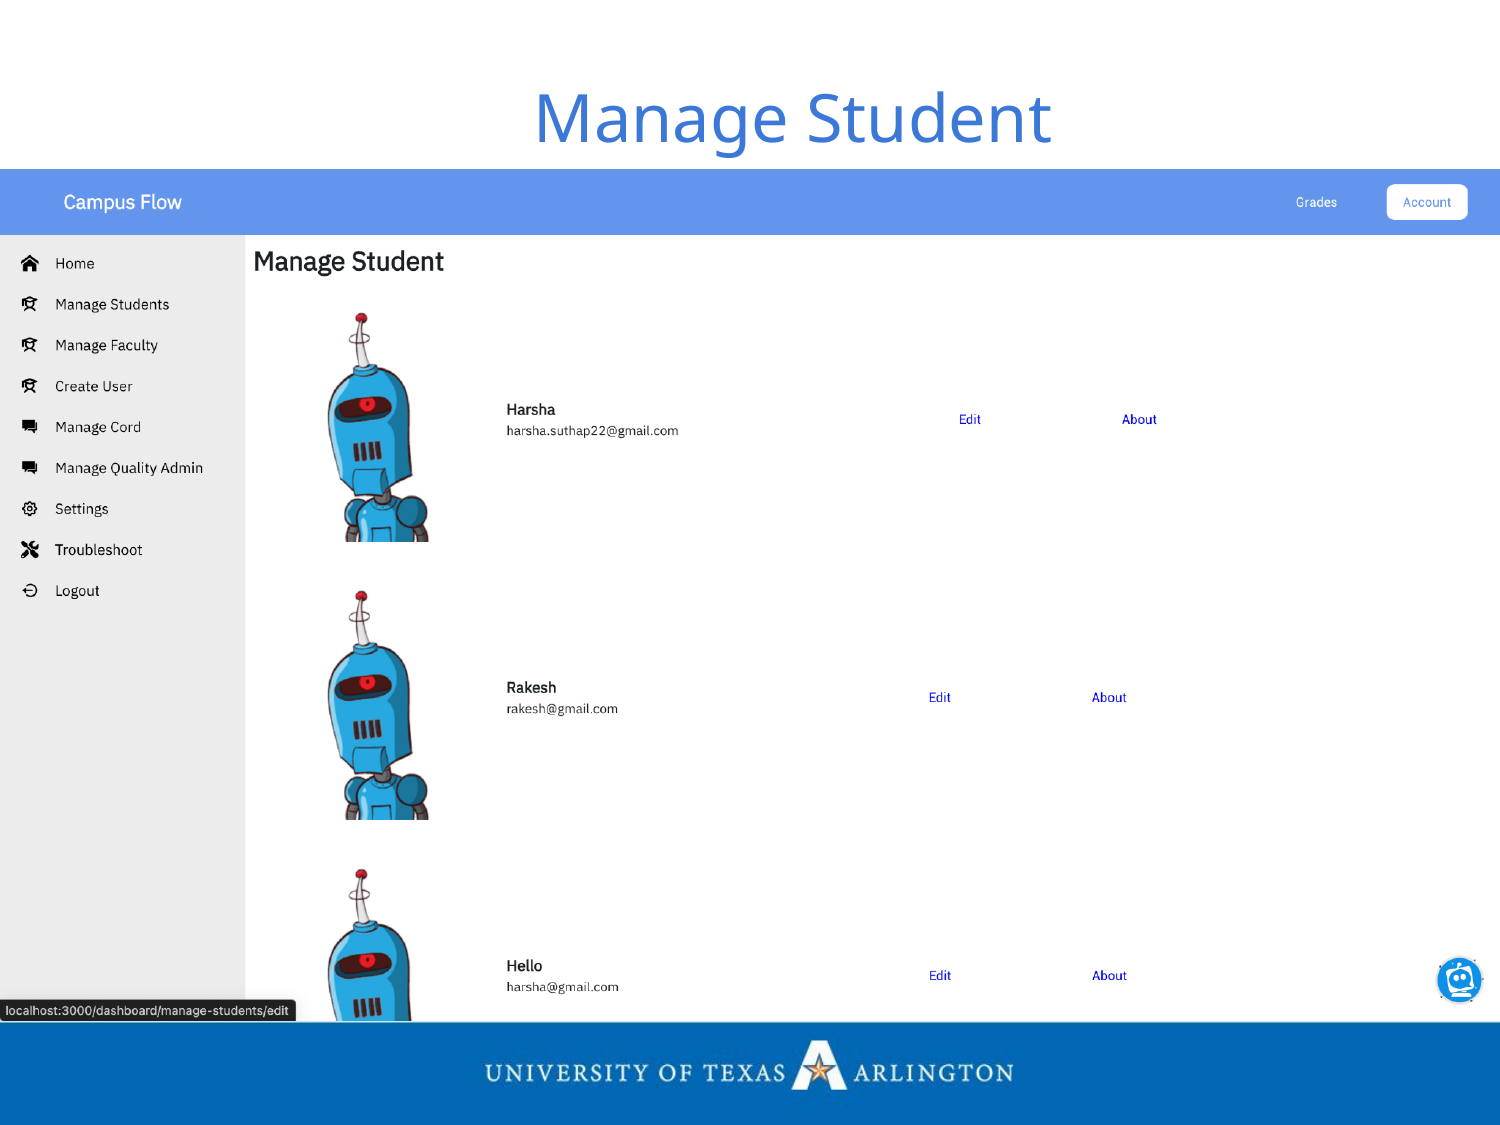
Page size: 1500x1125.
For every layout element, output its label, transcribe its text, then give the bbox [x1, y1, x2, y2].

text_box Manage Student [449, 60, 1135, 152]
picture [0, 0, 1500, 1125]
